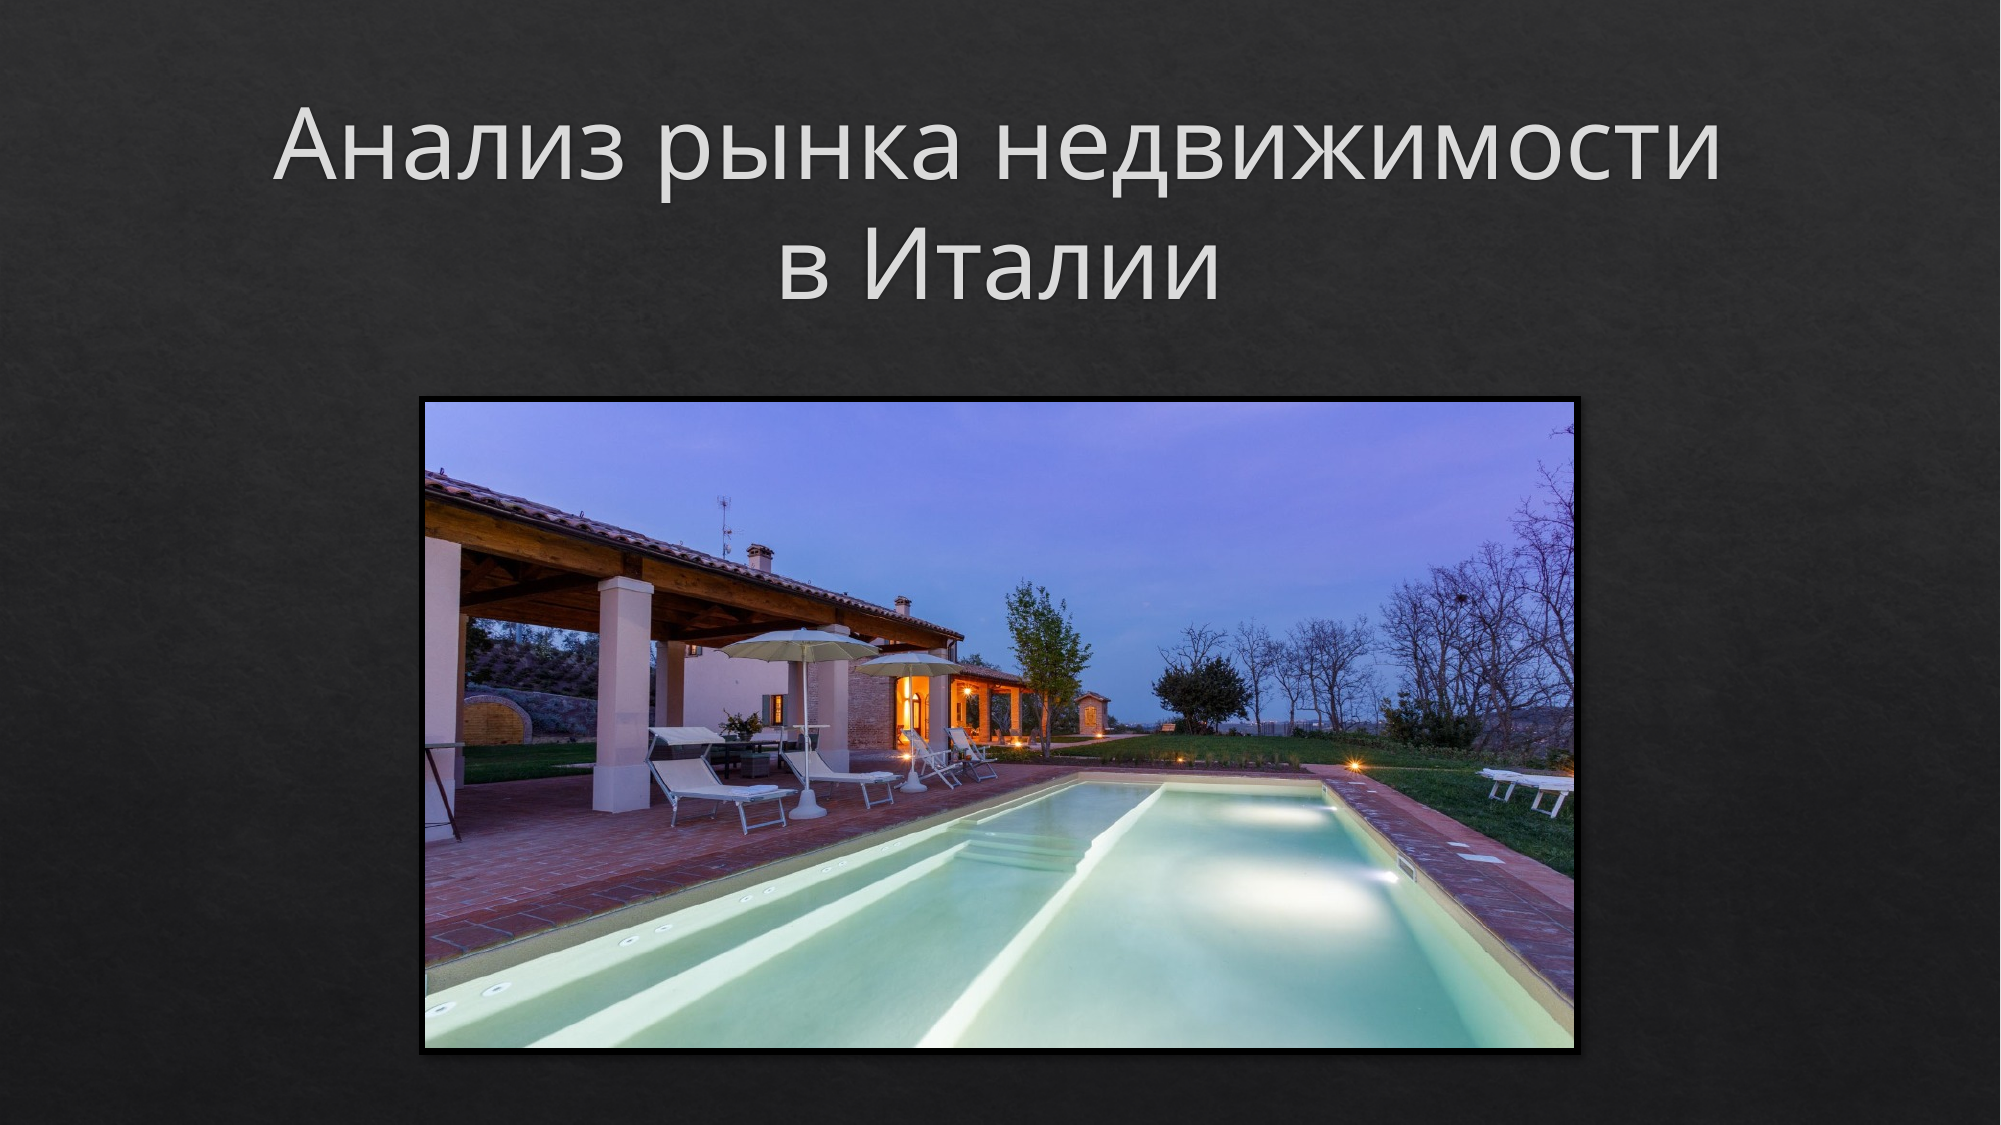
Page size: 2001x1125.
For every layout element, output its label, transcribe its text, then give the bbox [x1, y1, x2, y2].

picture [425, 401, 1575, 1049]
title Анализ рынка недвижимости в Италии [249, 71, 1750, 327]
